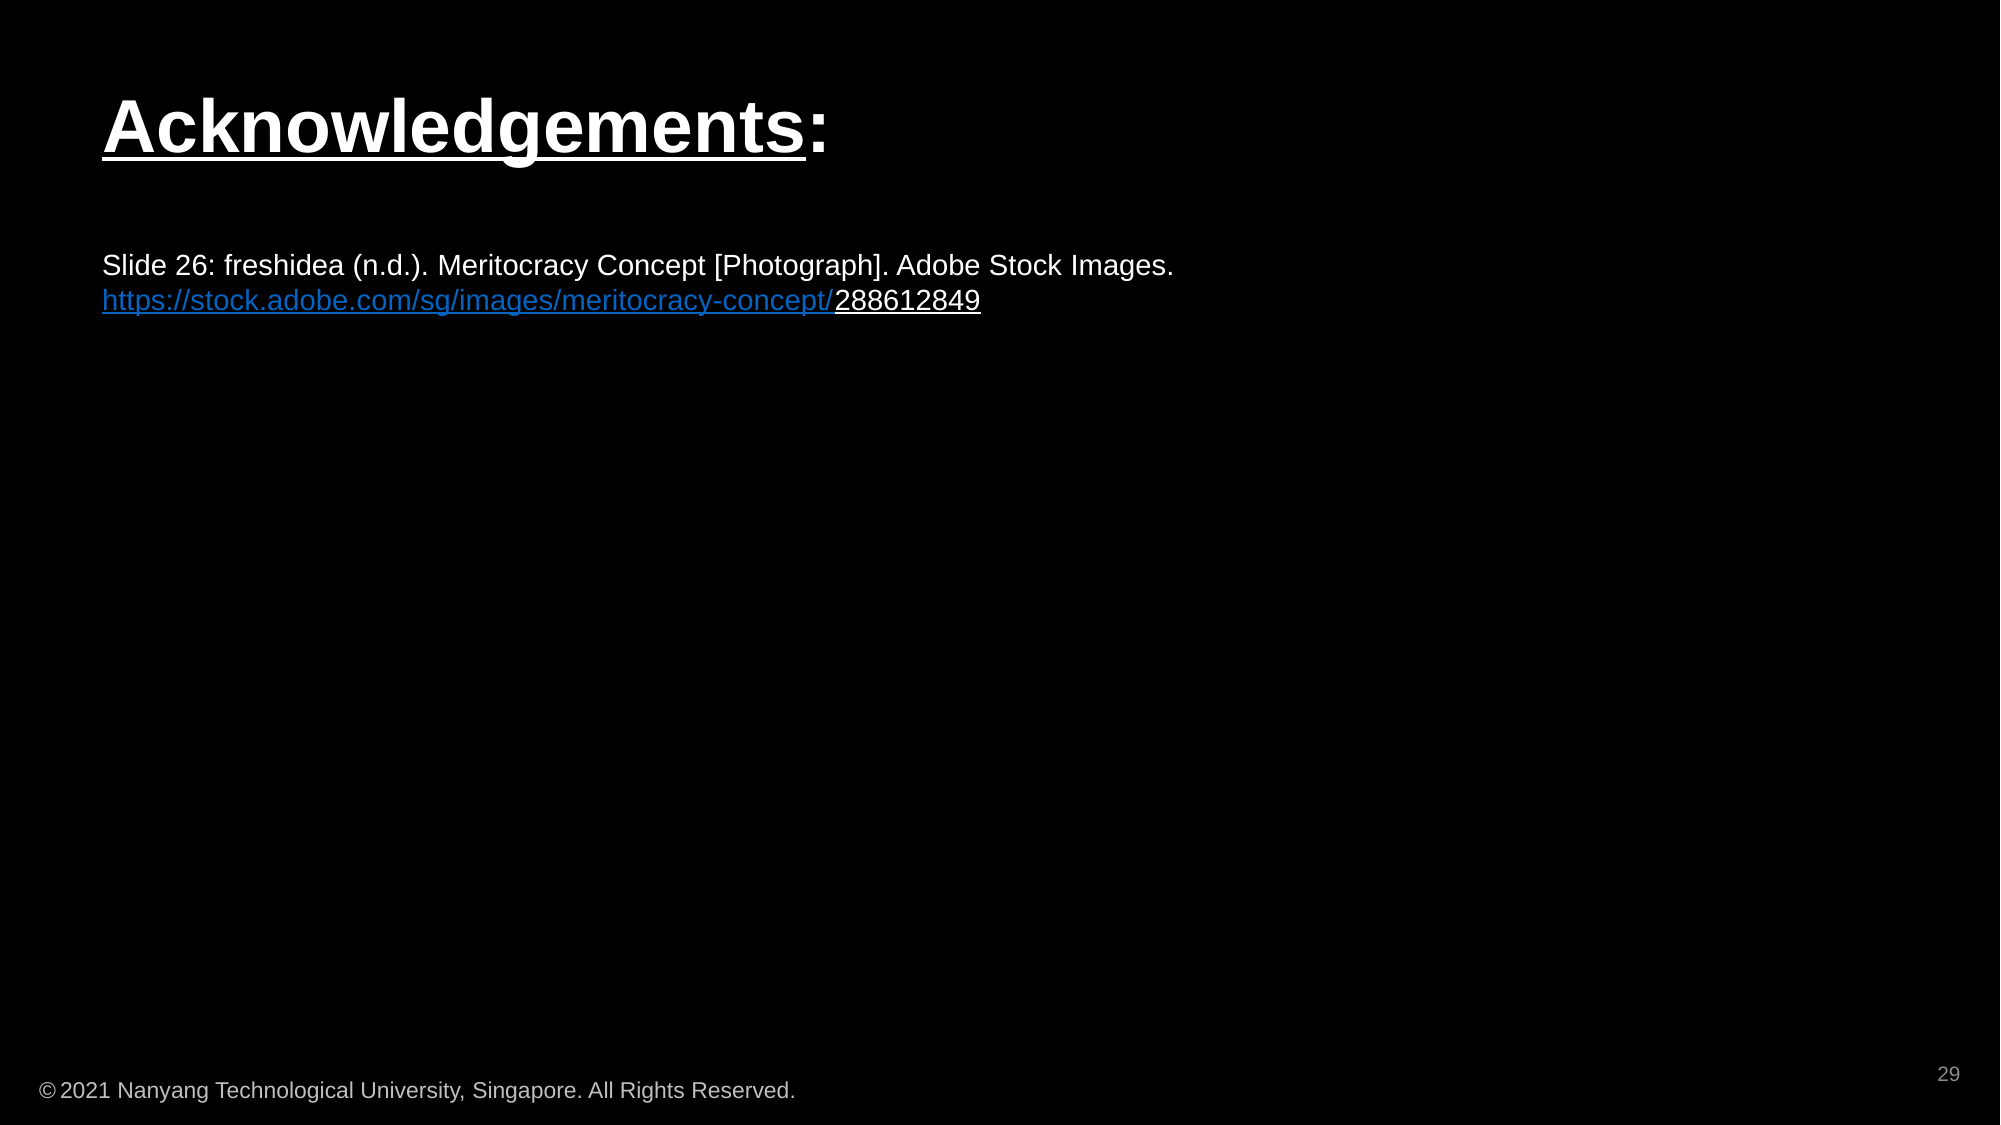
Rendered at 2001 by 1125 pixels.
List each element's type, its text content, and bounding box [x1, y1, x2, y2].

title Acknowledgements: [86, 59, 1812, 198]
slide_number 29 [1525, 1042, 1976, 1103]
list Slide 26: freshidea (n.d.). Meritocracy Concept [Photograph]. Adobe Stock Images. https://stock.adobe.com/sg/images/meritocracy-concept/288612849 [86, 238, 1812, 1014]
